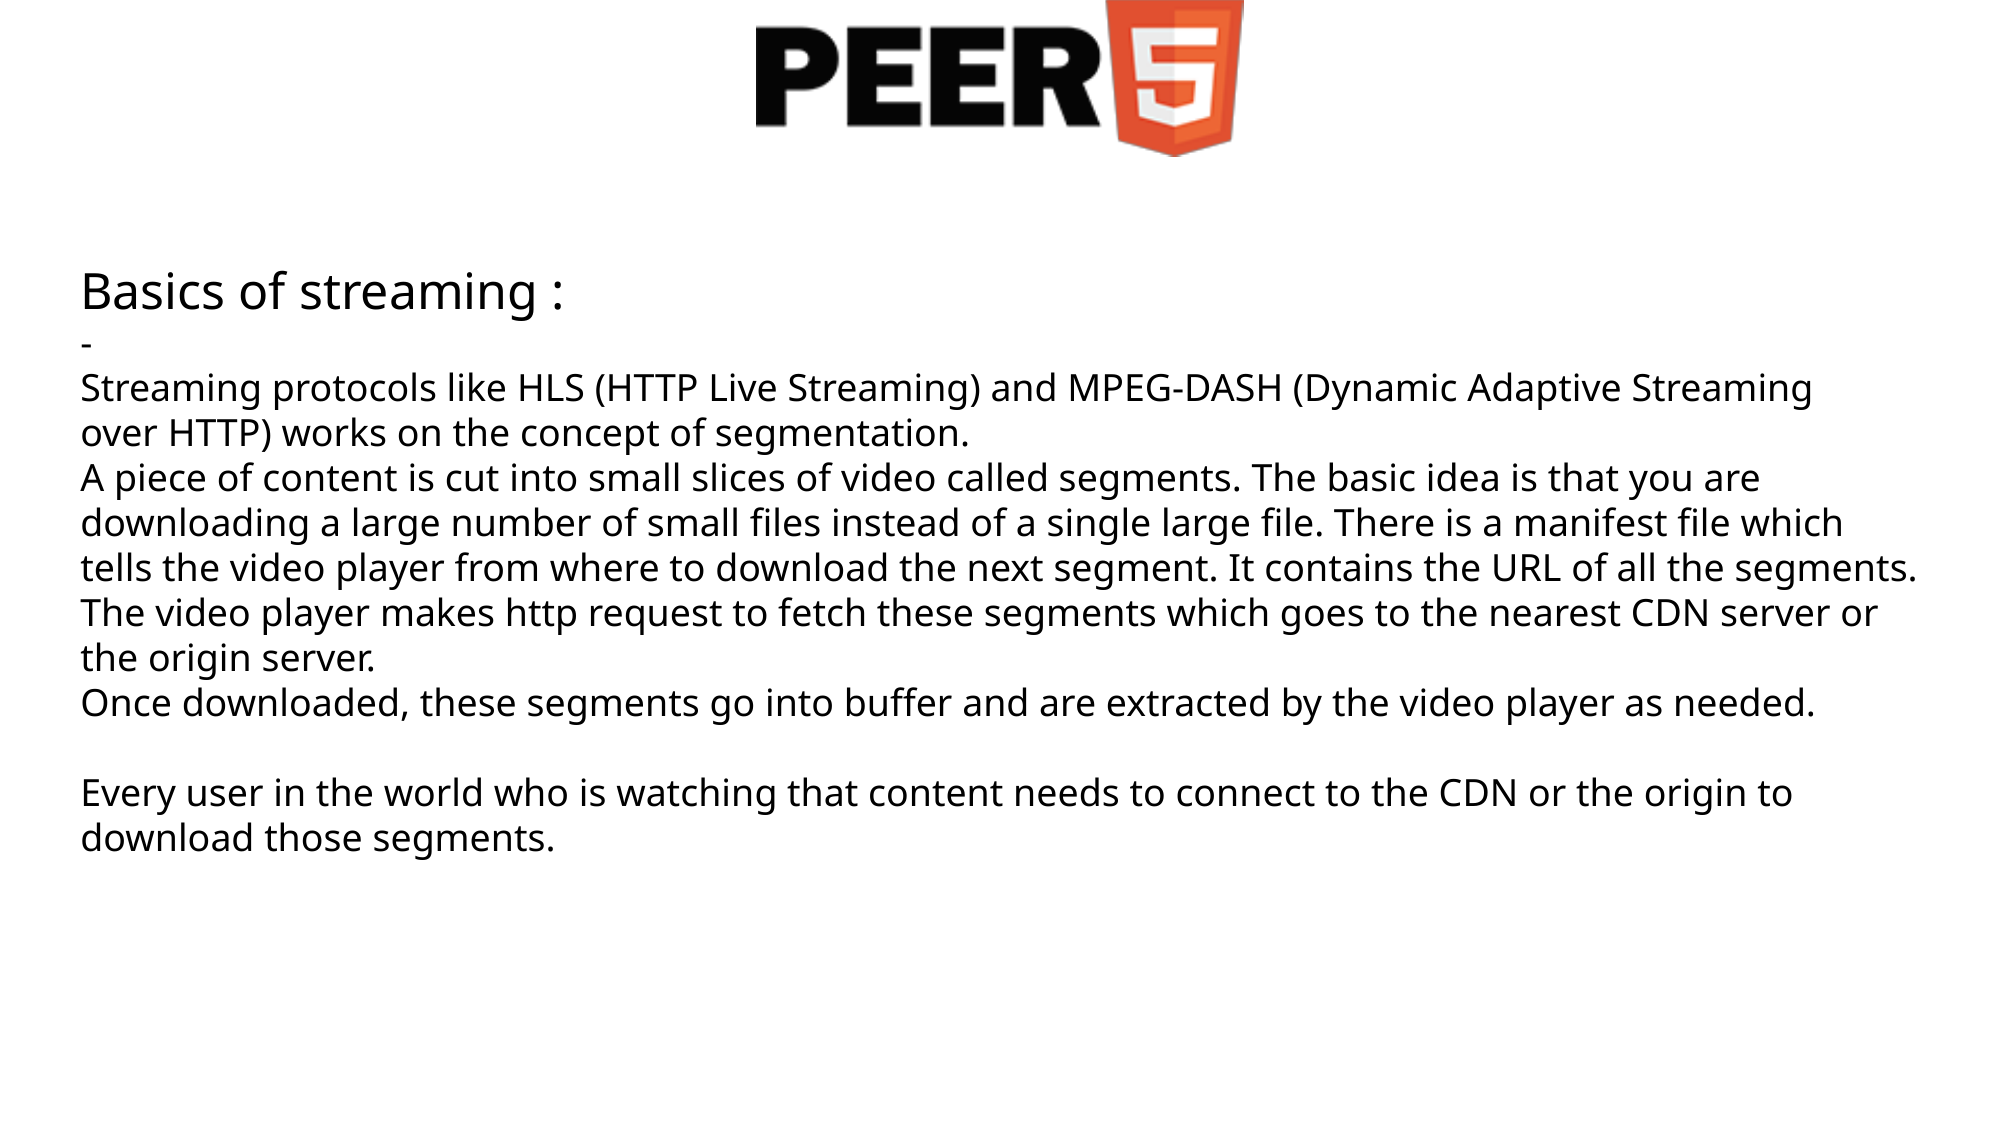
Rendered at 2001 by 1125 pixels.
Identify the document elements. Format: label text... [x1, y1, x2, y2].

picture [756, 0, 1244, 157]
text_box Basics of streaming : - Streaming protocols like HLS (HTTP Live Streaming) and MPEG-DASH (Dynamic Adaptive Streaming over HTTP) works on the concept of segmentation. A piece of content is cut into small slices of video called segments. The basic idea is that you are downloading a large number of small files instead of a single large file. There is a manifest file which tells the video player from where to download the next segment. It contains the URL of all the segments. The video player makes http request to fetch these segments which goes to the nearest CDN server or the origin server. Once downloaded, these segments go into buffer and are extracted by the video player as needed. Every user in the world who is watching that content needs to connect to the CDN or the origin to download those segments. [65, 251, 1935, 867]
